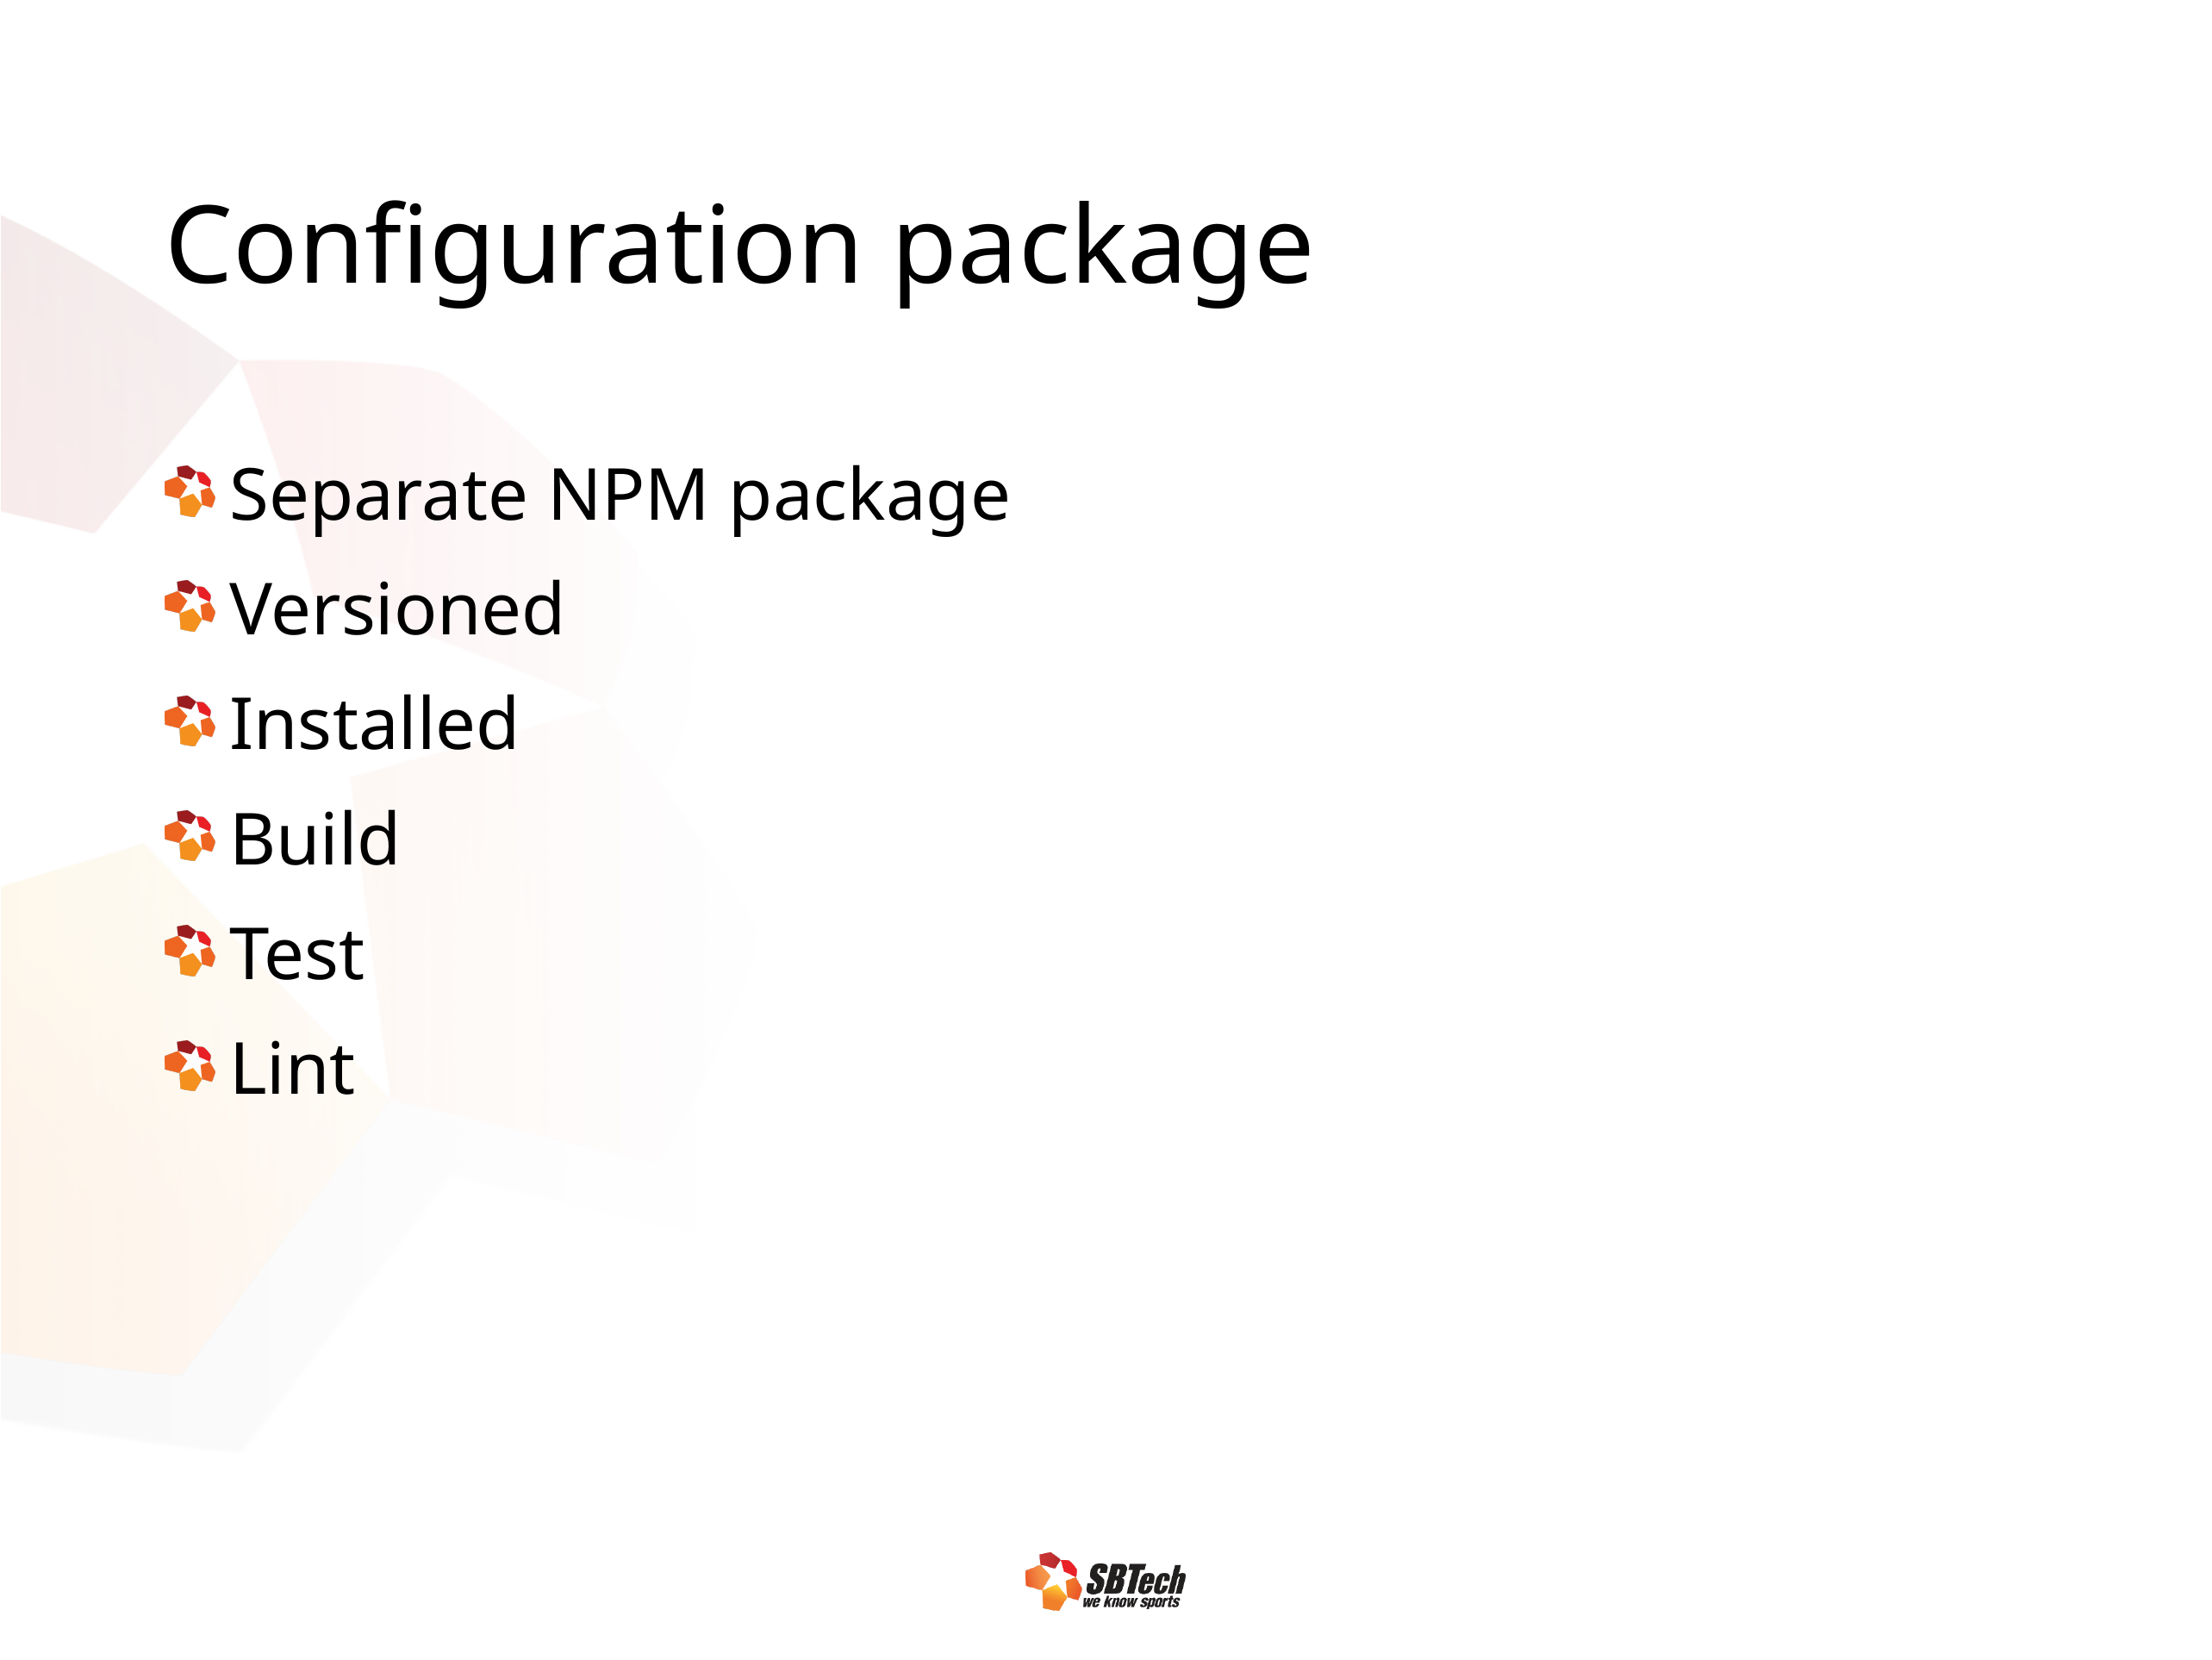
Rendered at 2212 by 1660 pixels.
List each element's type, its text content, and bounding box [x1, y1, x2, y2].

picture [165, 580, 215, 632]
picture [165, 810, 215, 861]
title Configuration package [152, 88, 2060, 409]
picture [165, 925, 215, 977]
picture [1025, 1552, 1186, 1611]
picture [165, 465, 215, 517]
picture [165, 696, 215, 746]
picture [165, 1040, 215, 1091]
list Separate NPM package Versioned Installed Build Test Lint [152, 441, 2060, 1495]
